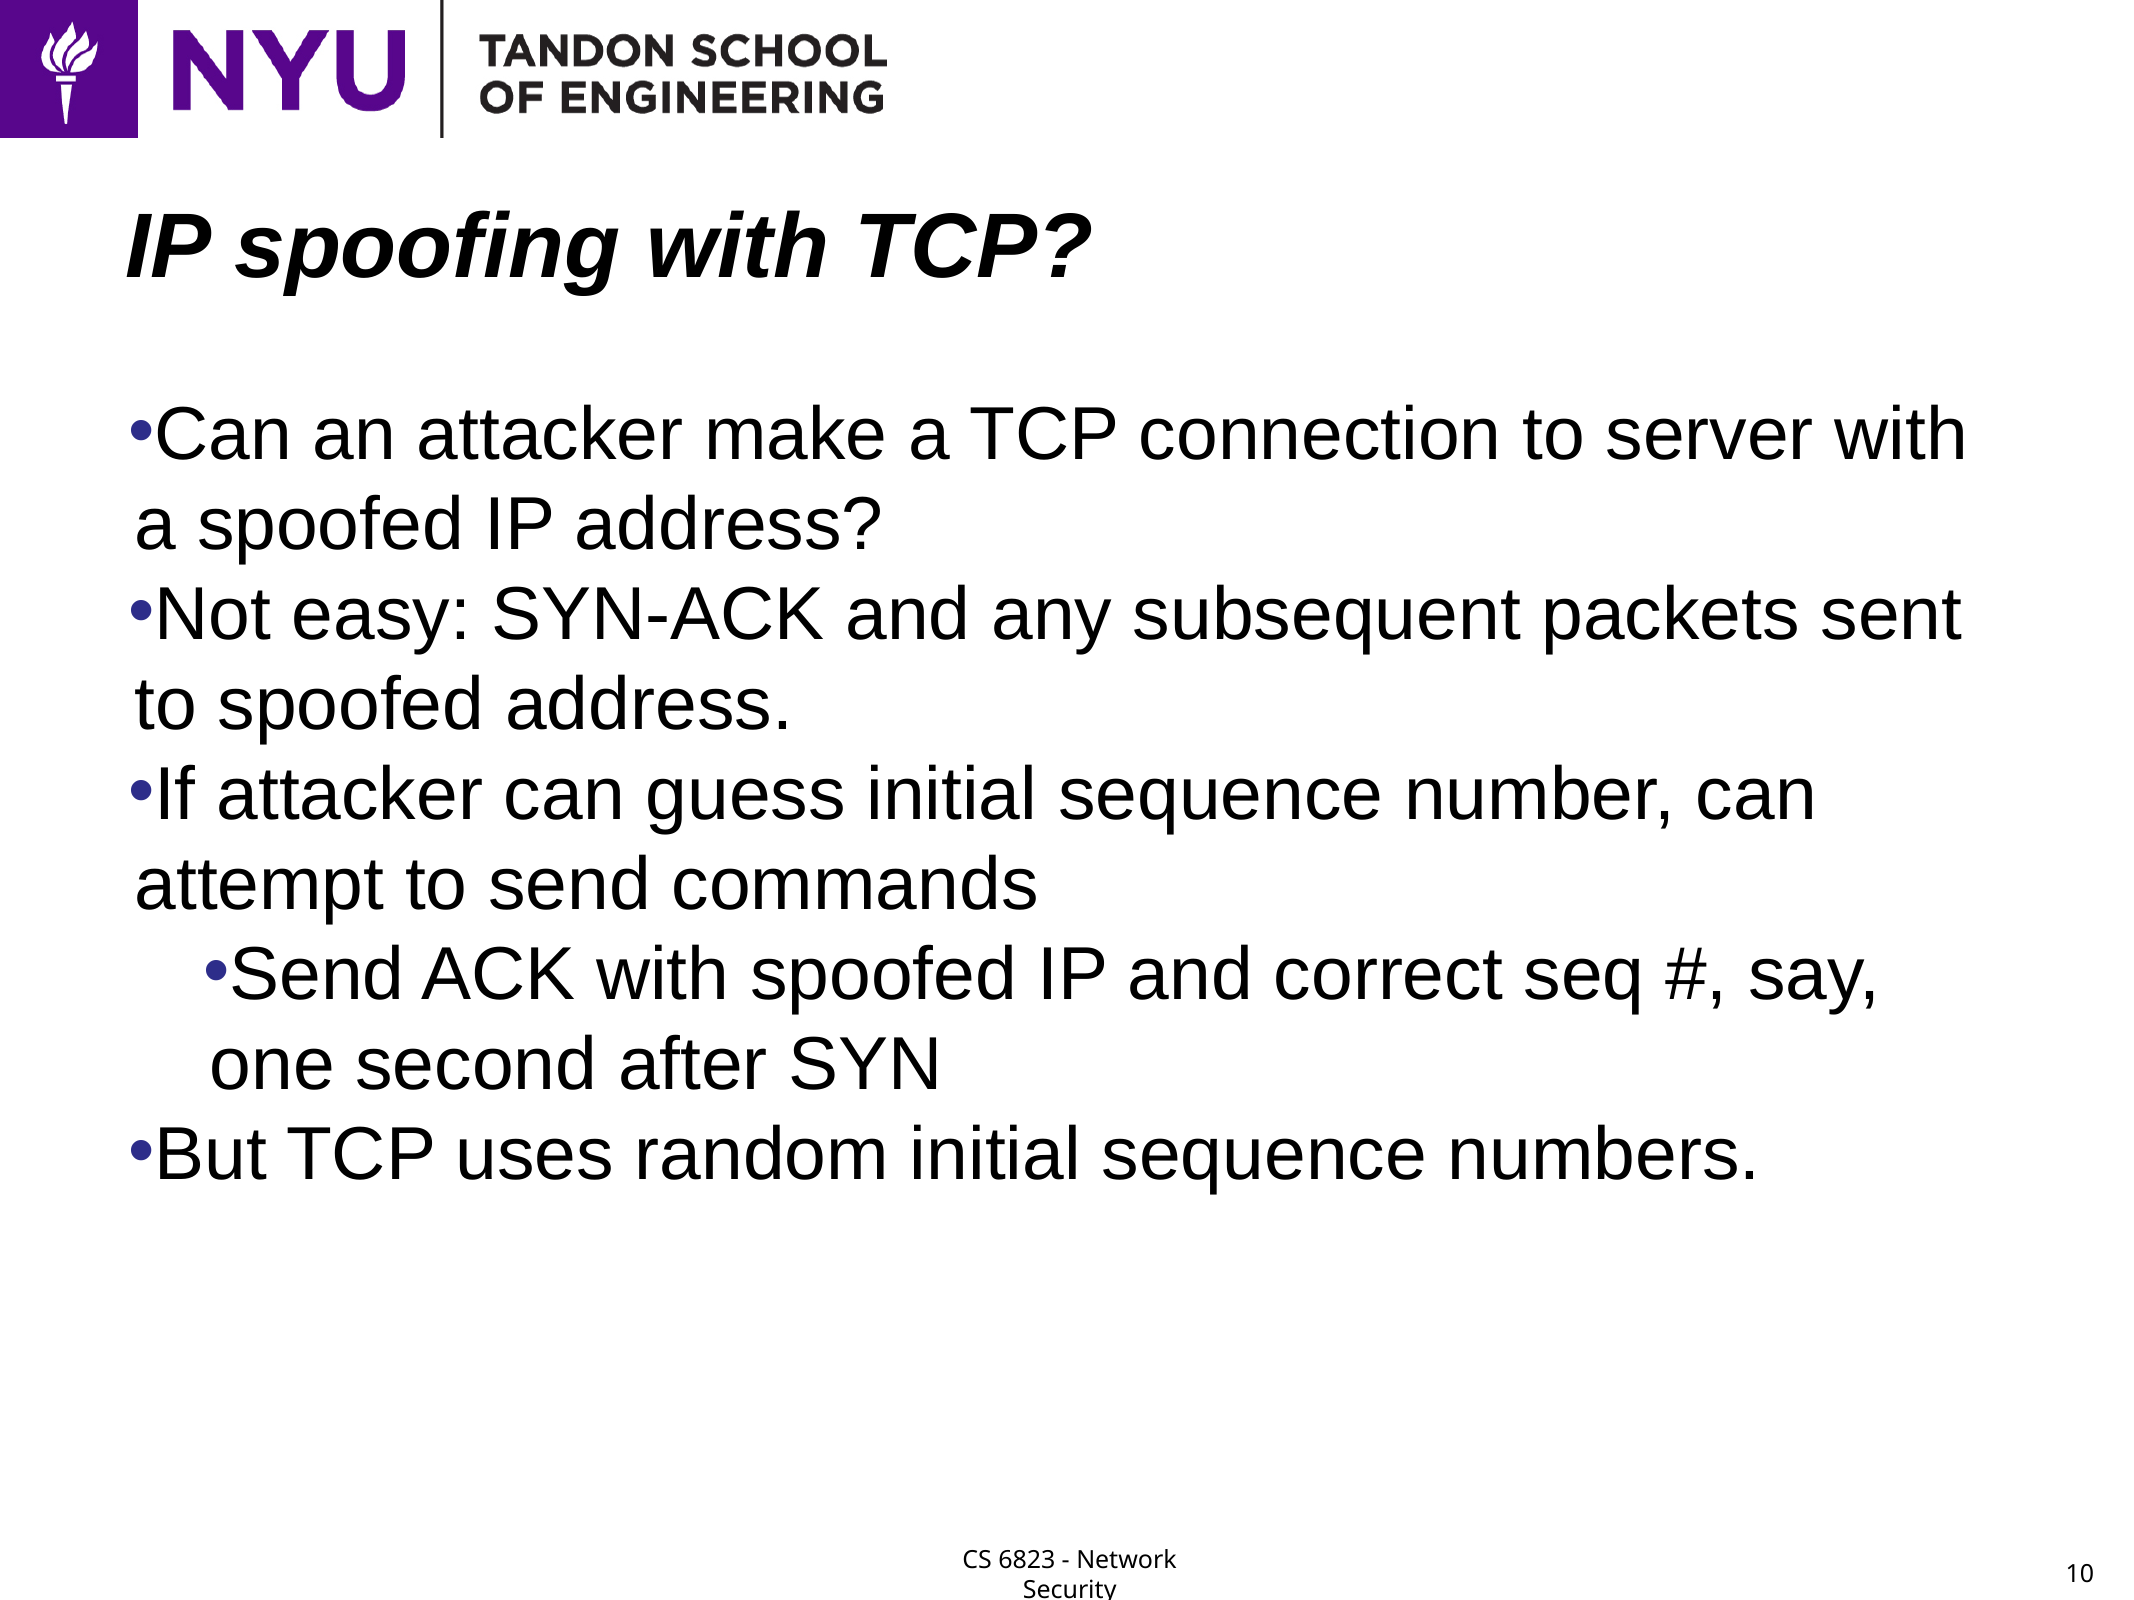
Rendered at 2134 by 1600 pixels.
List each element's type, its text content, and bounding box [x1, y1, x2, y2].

title IP spoofing with TCP? [104, 174, 2024, 311]
picture [0, 0, 887, 138]
list Can an attacker make a TCP connection to server with a spoofed IP address? Not easy: SYN-ACK and any subsequent packets sent to spoofed address. If attacker can guess initial sequence number, can attempt to send commands Send ACK with spoofed IP and correct seq #, say, one second after SYN But TCP uses random initial sequence numbers. [106, 373, 2027, 1430]
slide_number 10 [2026, 1546, 2134, 1600]
